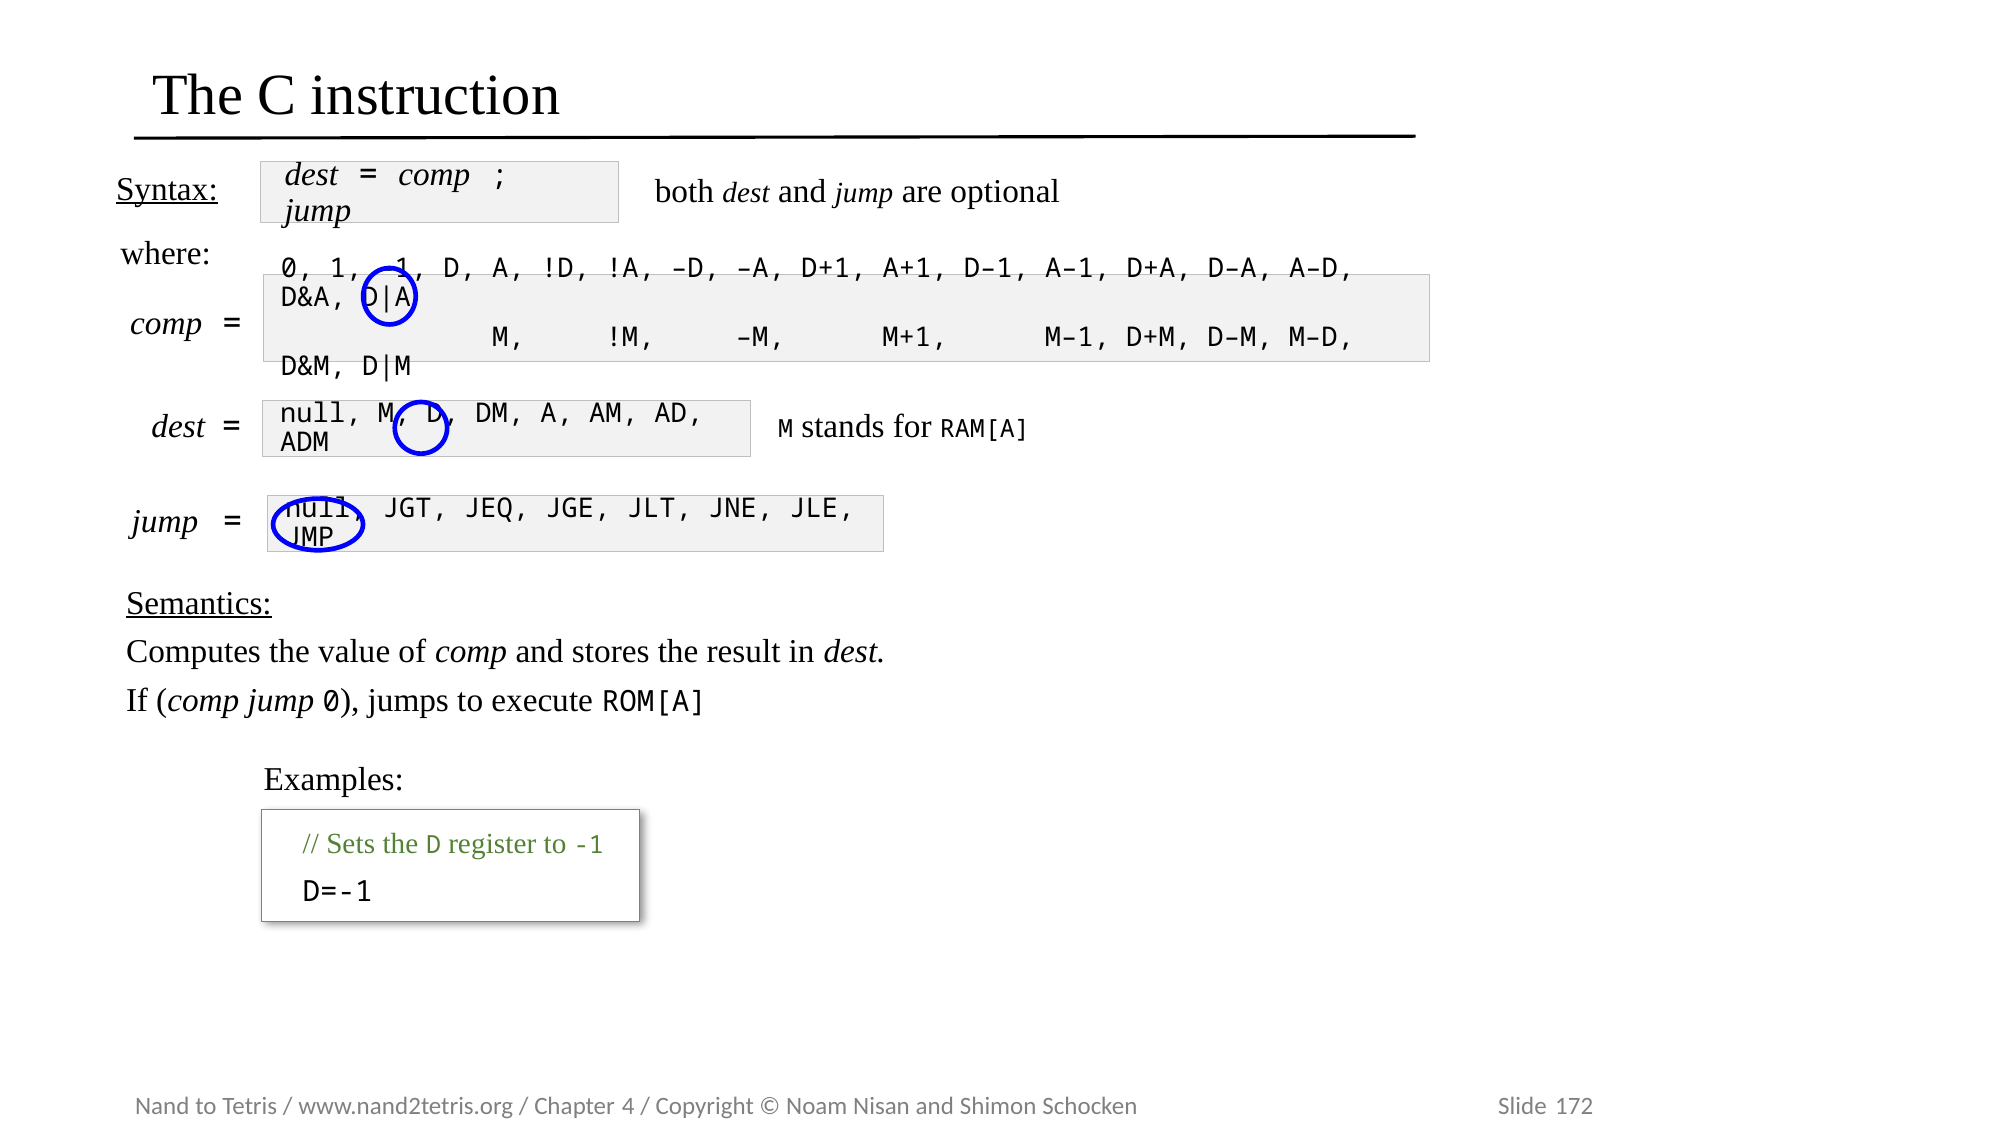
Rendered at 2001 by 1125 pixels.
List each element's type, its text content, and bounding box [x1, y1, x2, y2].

text_box Examples: [248, 784, 792, 813]
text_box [101, 159, 1430, 555]
title The C instruction [137, 48, 1417, 144]
text_box Semantics: Computes the value of comp and stores the result in dest. If (comp jump 0), jumps to execute ROM[A] [111, 573, 1802, 784]
text_box // Sets the D register to -1 D=-1 [261, 809, 640, 922]
